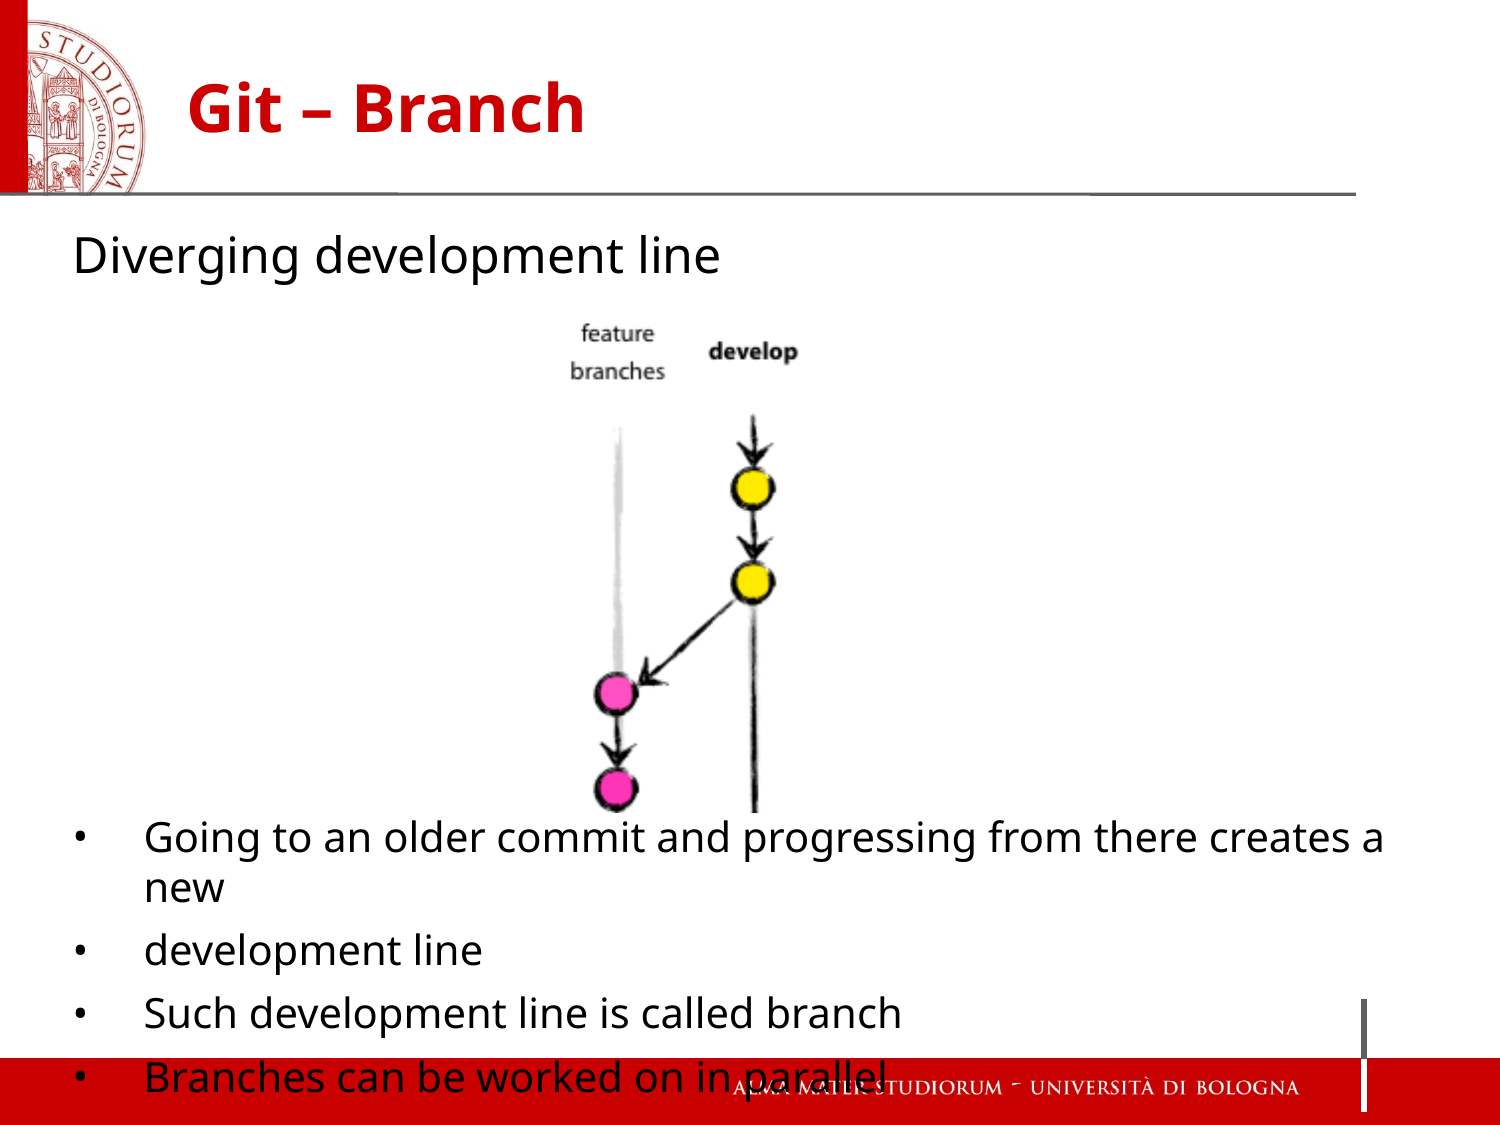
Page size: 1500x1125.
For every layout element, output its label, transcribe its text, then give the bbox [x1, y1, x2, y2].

list Diverging development line Going to an older commit and progressing from there creates a new development line Such development line is called branch Branches can be worked on in parallel [53, 216, 1447, 1014]
picture [0, 1058, 1500, 1125]
title Git – Branch [171, 63, 1425, 149]
picture [563, 311, 937, 813]
picture [28, 16, 151, 192]
